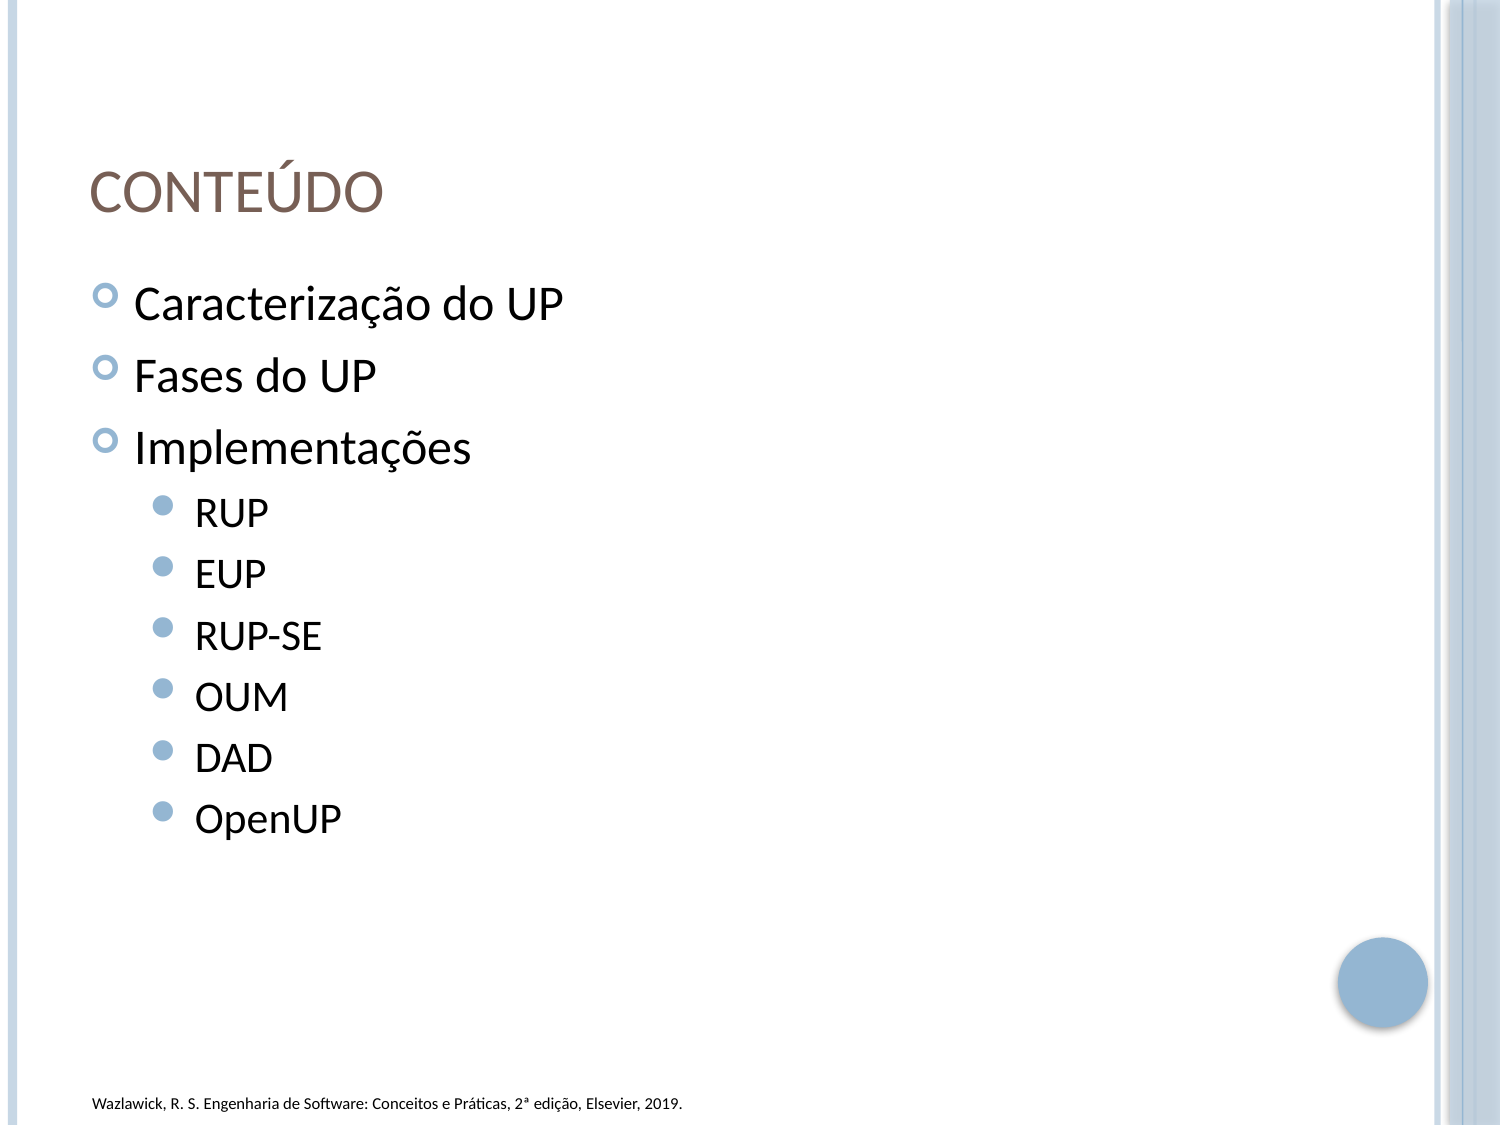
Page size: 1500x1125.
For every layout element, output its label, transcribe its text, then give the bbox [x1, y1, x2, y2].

list Caracterização do UP Fases do UP Implementações RUP EUP RUP-SE OUM DAD OpenUP [75, 262, 1300, 1062]
title Conteúdo [75, 45, 1300, 233]
